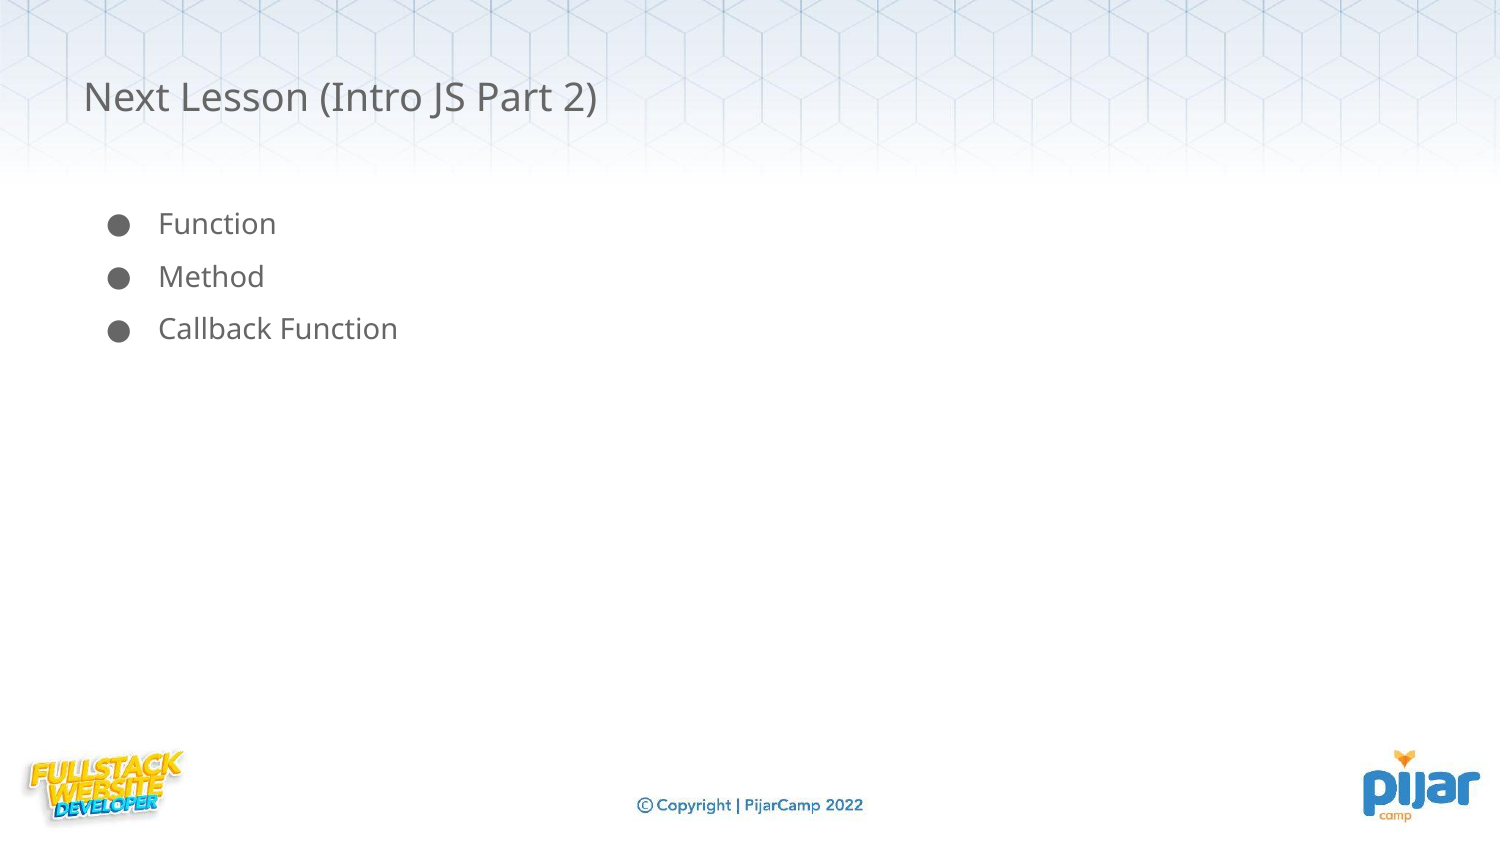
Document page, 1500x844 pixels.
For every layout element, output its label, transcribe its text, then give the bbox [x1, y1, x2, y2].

subtitle Function Method Callback Function [68, 172, 1431, 715]
subtitle Next Lesson (Intro JS Part 2) [68, 56, 1030, 147]
picture [0, 0, 1500, 844]
